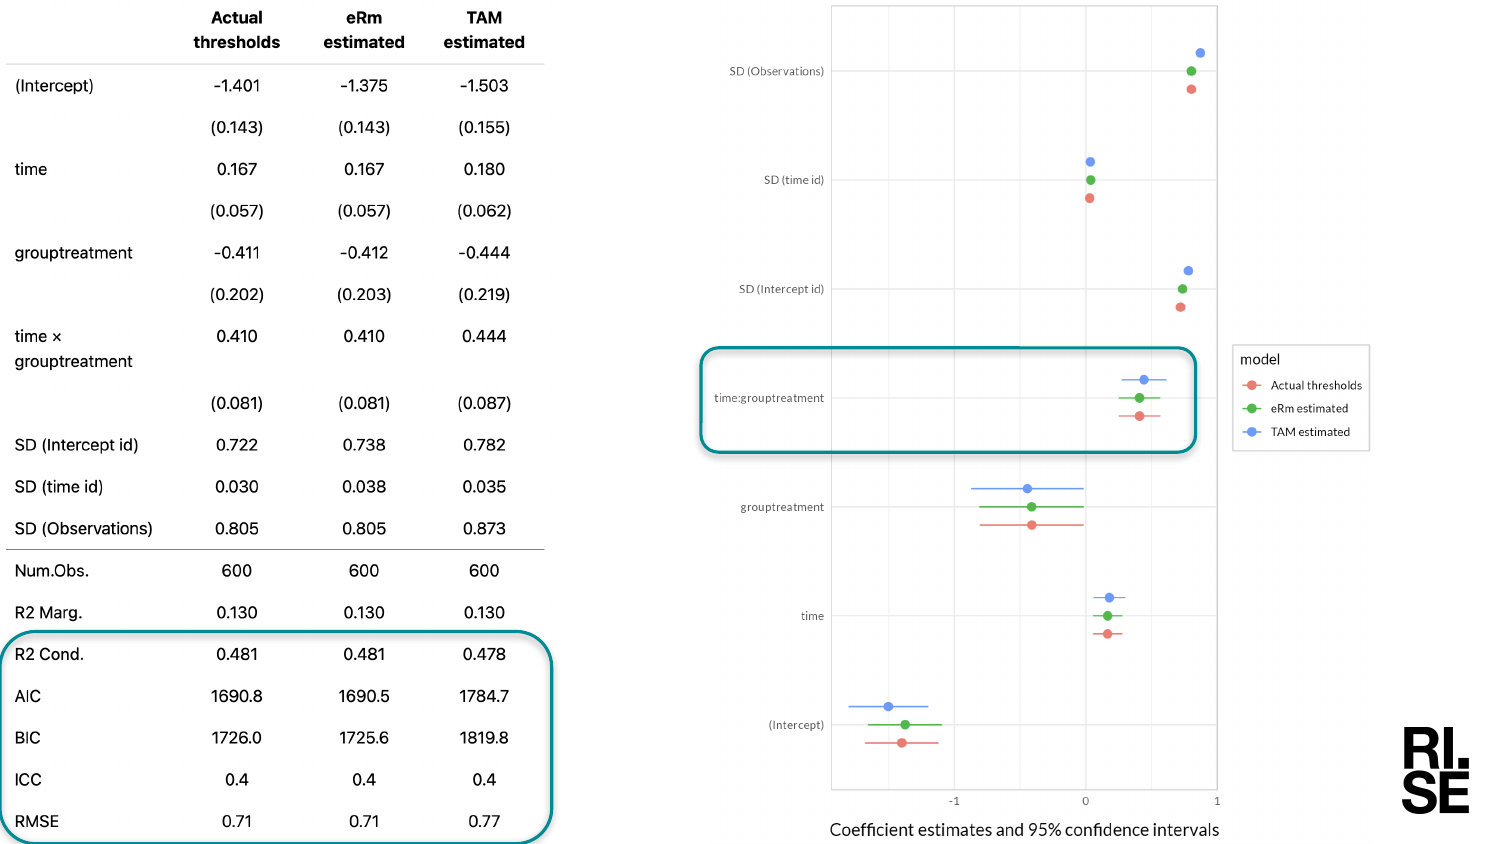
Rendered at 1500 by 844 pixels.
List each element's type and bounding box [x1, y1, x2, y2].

picture [0, 0, 552, 844]
picture [709, 0, 1374, 844]
text_box [700, 354, 704, 446]
picture [1402, 727, 1469, 814]
